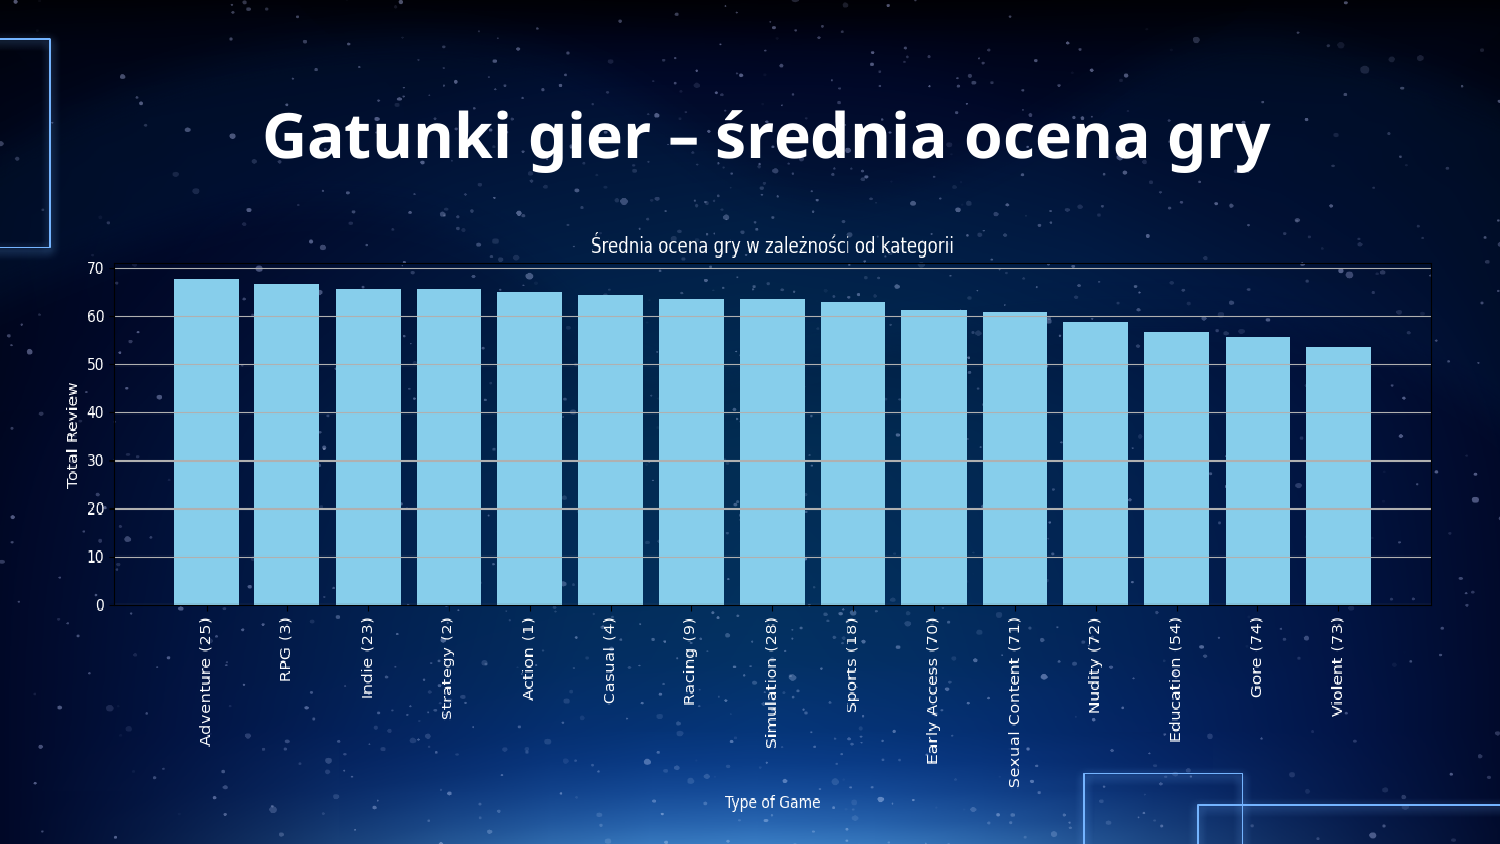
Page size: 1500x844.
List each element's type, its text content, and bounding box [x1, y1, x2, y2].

title Gatunki gier – średnia ocena gry [134, 81, 1399, 176]
picture [0, 0, 1500, 844]
picture [0, 40, 49, 247]
